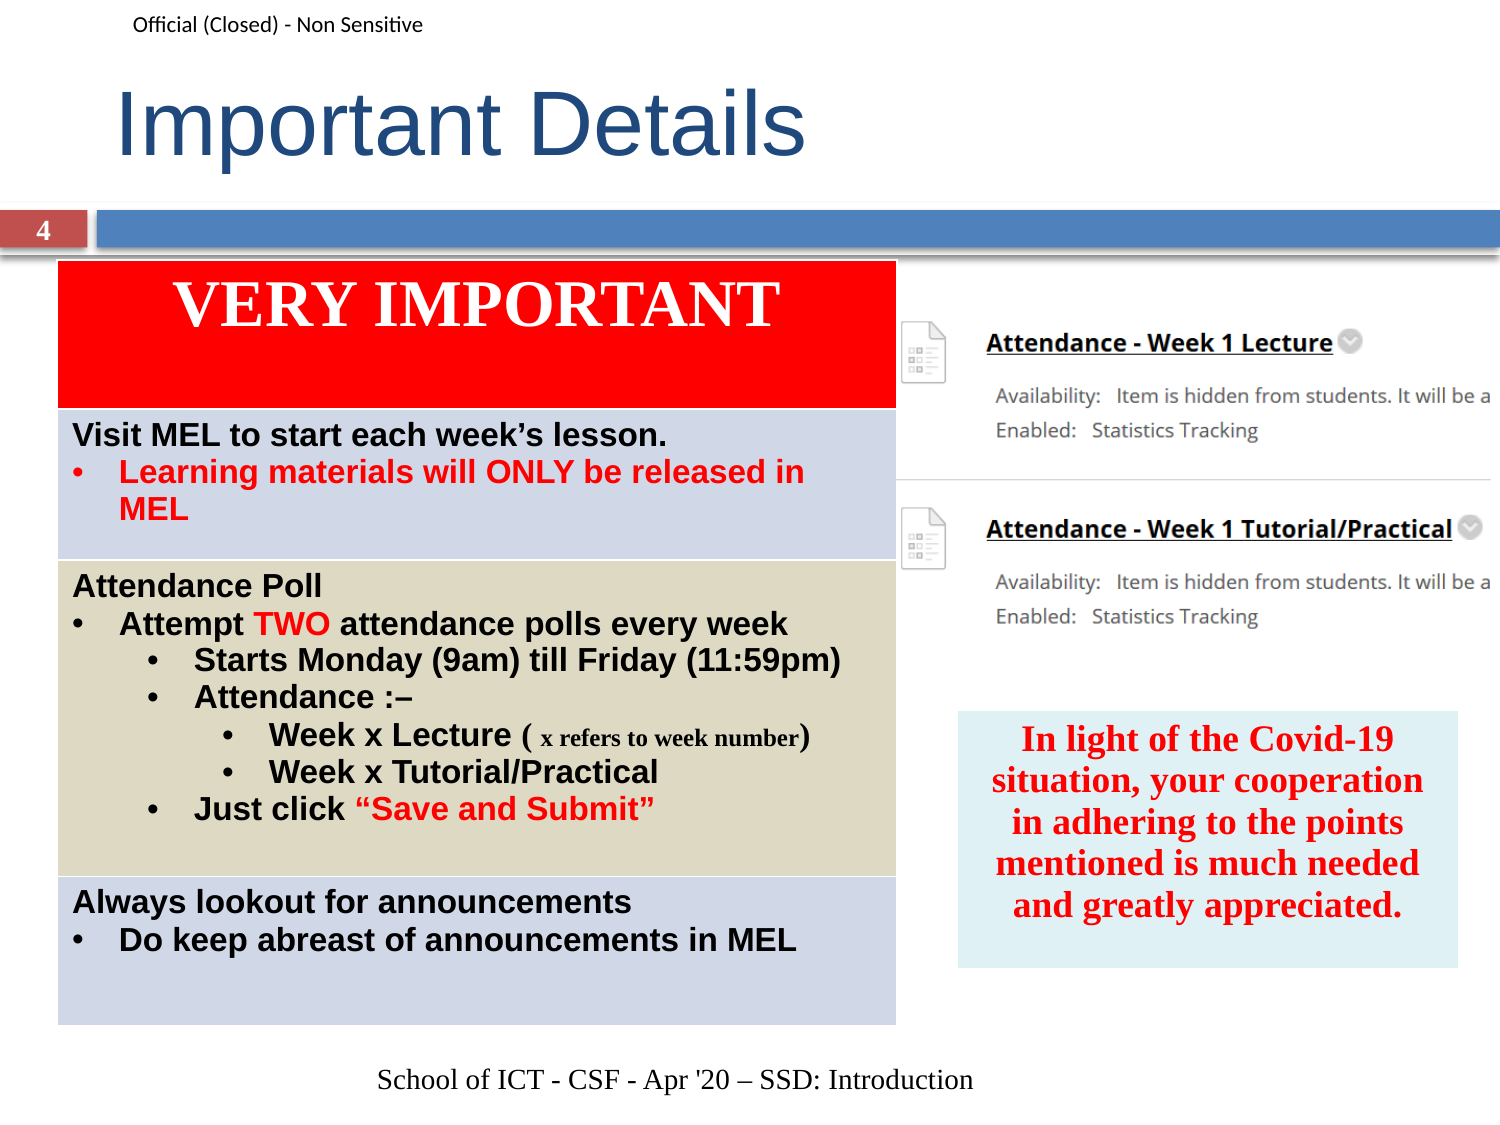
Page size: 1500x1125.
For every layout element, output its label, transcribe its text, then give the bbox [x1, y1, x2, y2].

table_cell Attendance Poll Attempt TWO attendance polls every week Starts Monday (9am) till Friday (11:59pm) Attendance :– Week x Lecture ( x refers to week number) Week x Tutorial/Practical Just click “Save and Submit” [58, 561, 896, 876]
table_cell Always lookout for announcements Do keep abreast of announcements in MEL [58, 877, 896, 1025]
slide_number 4 [0, 208, 88, 249]
table_header VERY IMPORTANT [58, 261, 896, 408]
picture [896, 314, 1491, 634]
title Important Details [99, 37, 1438, 200]
table_cell Visit MEL to start each week’s lesson. Learning materials will ONLY be released in MEL [58, 410, 890, 559]
table_header In light of the Covid-19 situation, your cooperation in adhering to the points mentioned is much needed and greatly appreciated. [958, 711, 1458, 968]
footer School of ICT - CSF - Apr '20 – SSD: Introduction [99, 1048, 990, 1108]
